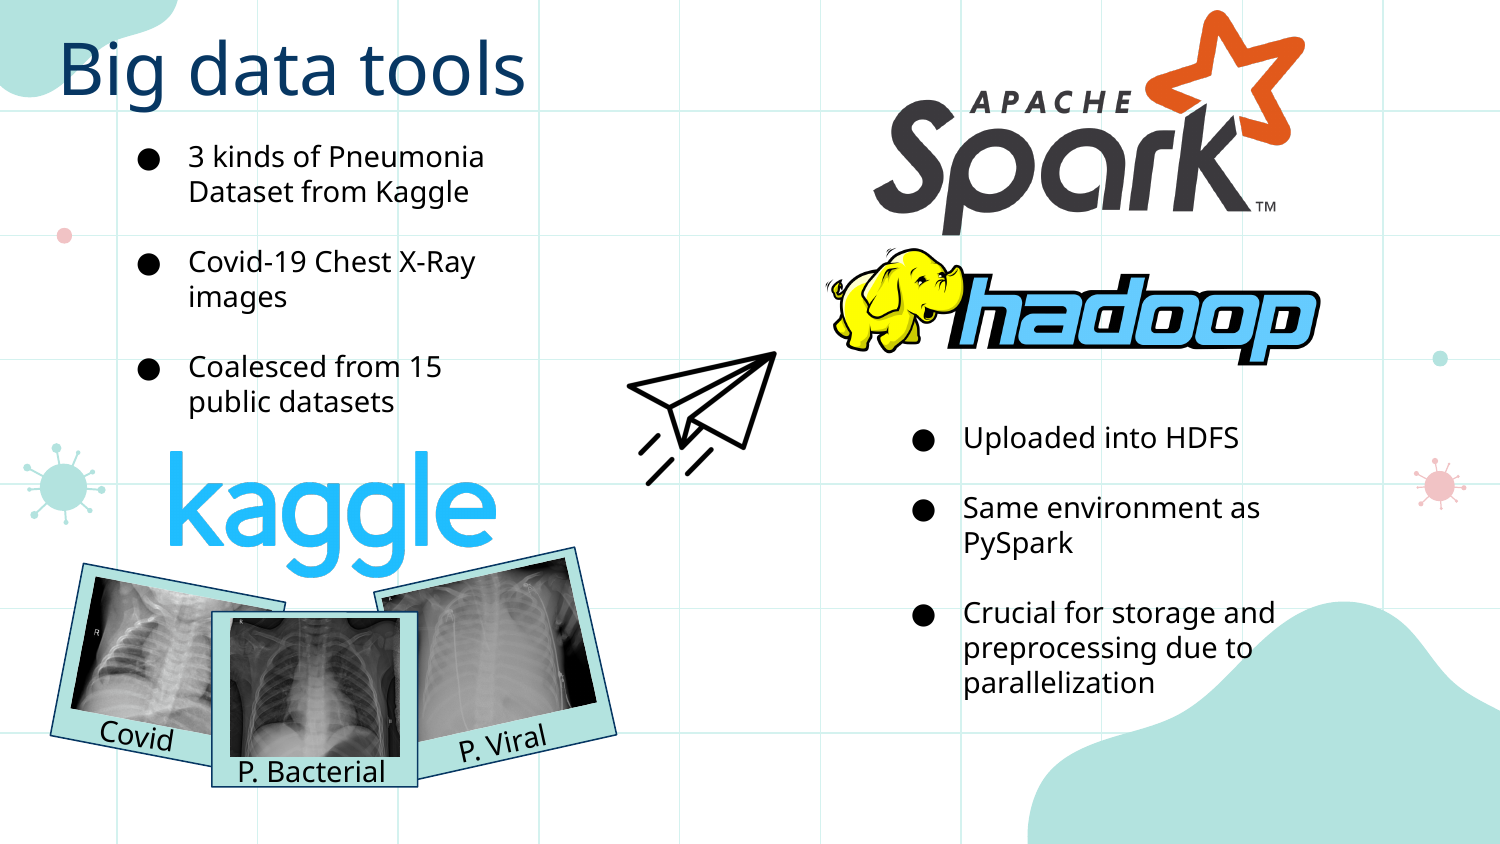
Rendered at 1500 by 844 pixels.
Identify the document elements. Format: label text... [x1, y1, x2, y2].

text_box P. Bacterial [222, 738, 419, 782]
text_box [499, 547, 581, 574]
text_box Uploaded into HDFS Same environment as PySpark Crucial for storage and preprocessing due to parallelization [873, 404, 1312, 656]
text_box [265, 611, 390, 616]
text_box [265, 598, 286, 611]
text_box Covid [132, 733, 197, 743]
picture [817, 239, 1329, 373]
text_box P. Viral [405, 689, 601, 775]
picture [71, 451, 596, 757]
picture [616, 333, 787, 504]
title Big data tools [42, 7, 1306, 102]
text_box [211, 733, 418, 787]
text_box 3 kinds of Pneumonia Dataset from Kaggle Covid-19 Chest X-Ray images Coalesced from 15 public datasets [98, 123, 520, 378]
text_box [373, 588, 390, 611]
picture [872, 9, 1307, 236]
text_box [50, 607, 211, 767]
text_box [77, 563, 222, 593]
text_box [419, 607, 617, 780]
